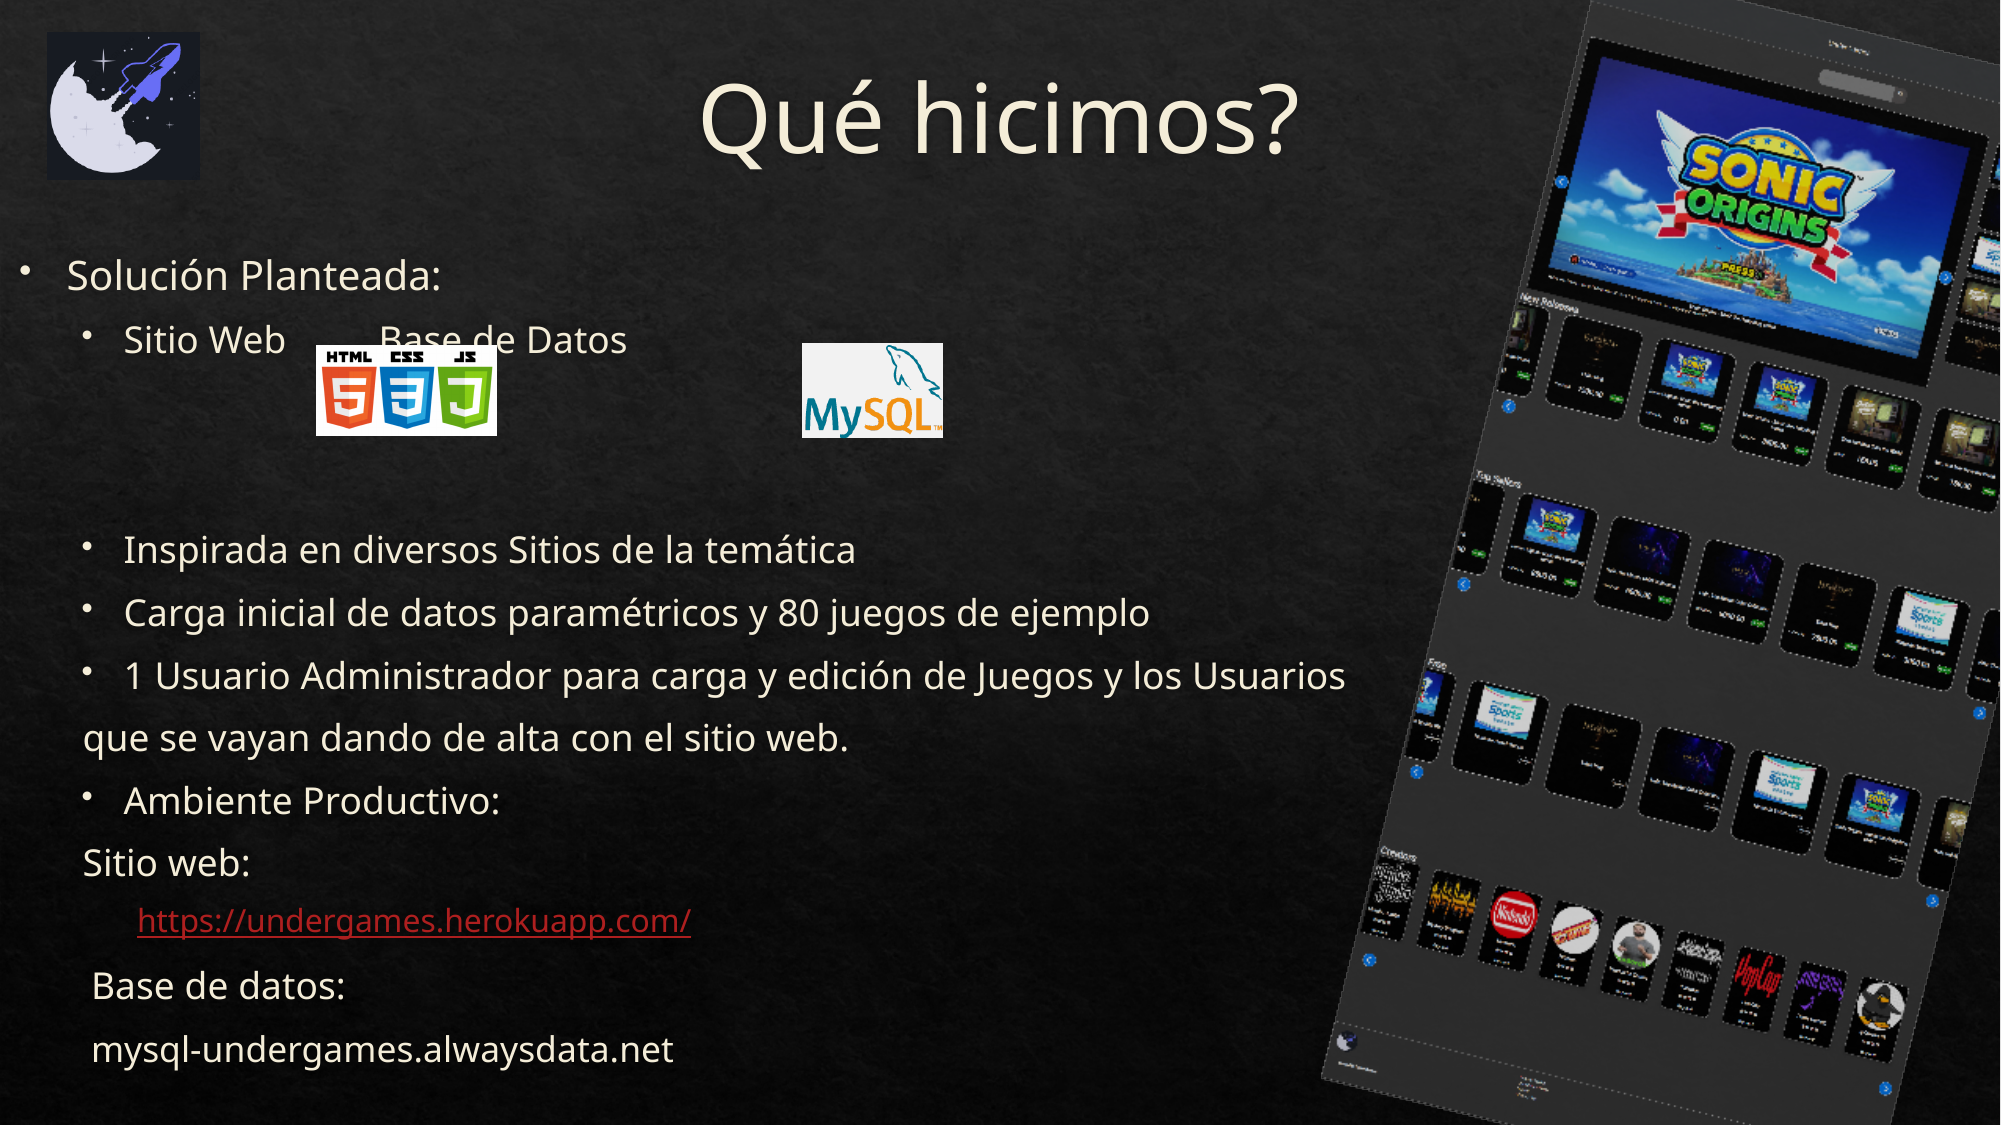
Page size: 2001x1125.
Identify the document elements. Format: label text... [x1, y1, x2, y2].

text_box Qué hicimos? [149, 42, 1443, 204]
list Solución Planteada: Sitio Web Base de Datos Inspirada en diversos Sitios de la temática Carga inicial de datos paramétricos y 80 juegos de ejemplo 1 Usuario Administrador para carga y edición de Juegos y los Usuarios que se vayan dando de alta con el sitio web. Ambiente Productivo: Sitio web: https://undergames.herokuapp.com/ Base de datos: mysql-undergames.alwaysdata.net [0, 236, 1443, 1083]
picture [316, 344, 498, 437]
picture [801, 342, 944, 439]
picture [1348, 0, 2000, 1125]
picture [46, 32, 201, 180]
